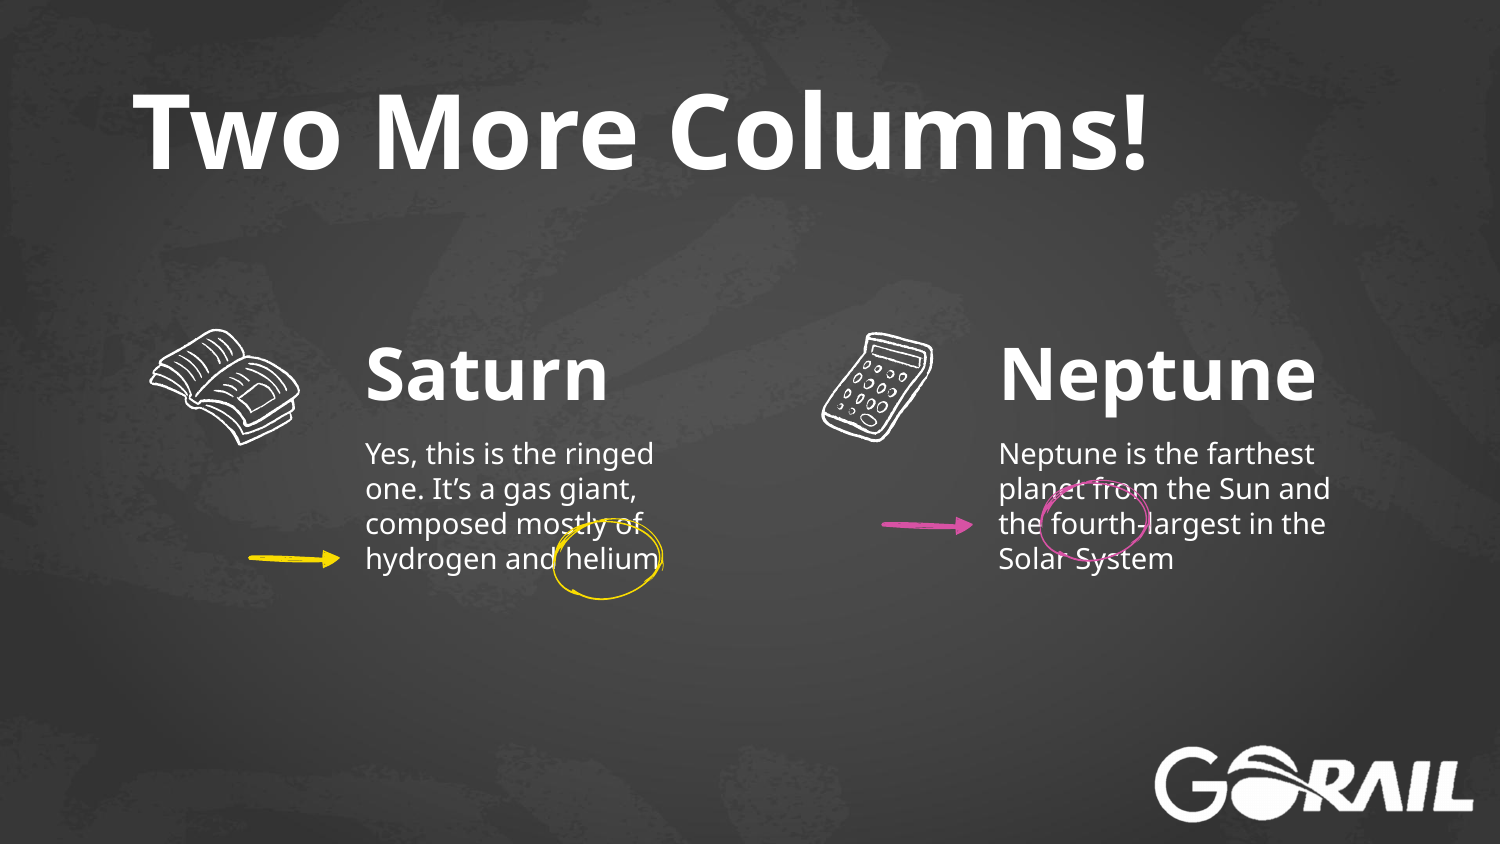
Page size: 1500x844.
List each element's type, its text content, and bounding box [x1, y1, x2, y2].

text_box [248, 550, 340, 569]
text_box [148, 328, 301, 446]
text_box [881, 516, 973, 535]
picture [0, 0, 1500, 844]
text_box [1039, 479, 1151, 562]
subtitle Neptune is the farthest planet from the Sun and the fourth-largest in the Solar System [983, 420, 1352, 569]
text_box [820, 331, 934, 443]
subtitle Yes, this is the ringed one. It’s a gas giant, composed mostly of hydrogen and helium [349, 420, 718, 569]
subtitle Saturn [349, 354, 718, 420]
title Two More Columns! [116, 88, 1384, 167]
text_box [552, 518, 664, 601]
subtitle Neptune [983, 354, 1352, 420]
